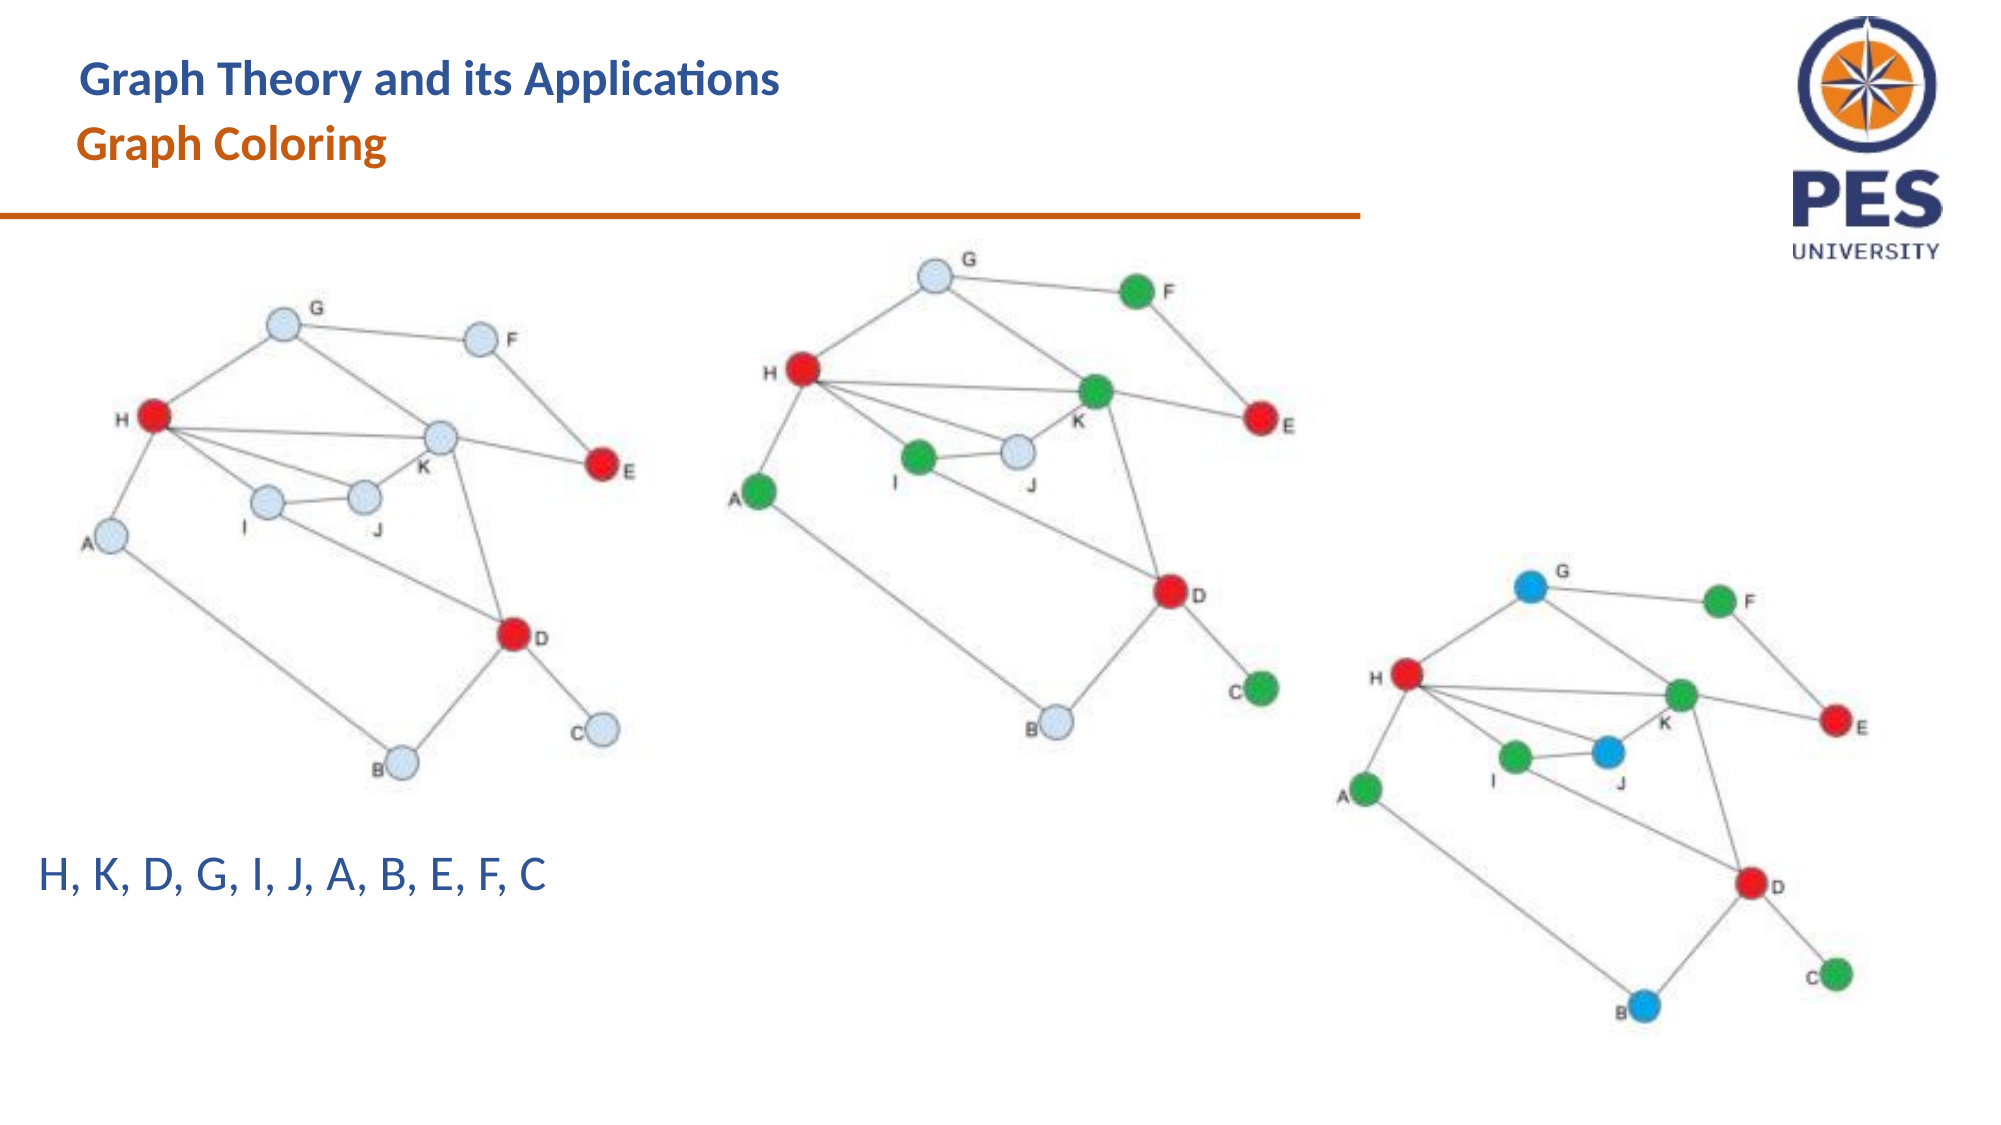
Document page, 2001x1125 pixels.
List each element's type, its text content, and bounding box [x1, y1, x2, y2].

text_box H, K, D, G, I, J, A, B, E, F, C [36, 838, 549, 901]
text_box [724, 16, 1943, 1078]
picture [77, 288, 656, 795]
text_box [0, 212, 73, 220]
title Graph Theory and its Applications Graph Coloring [73, 38, 718, 228]
